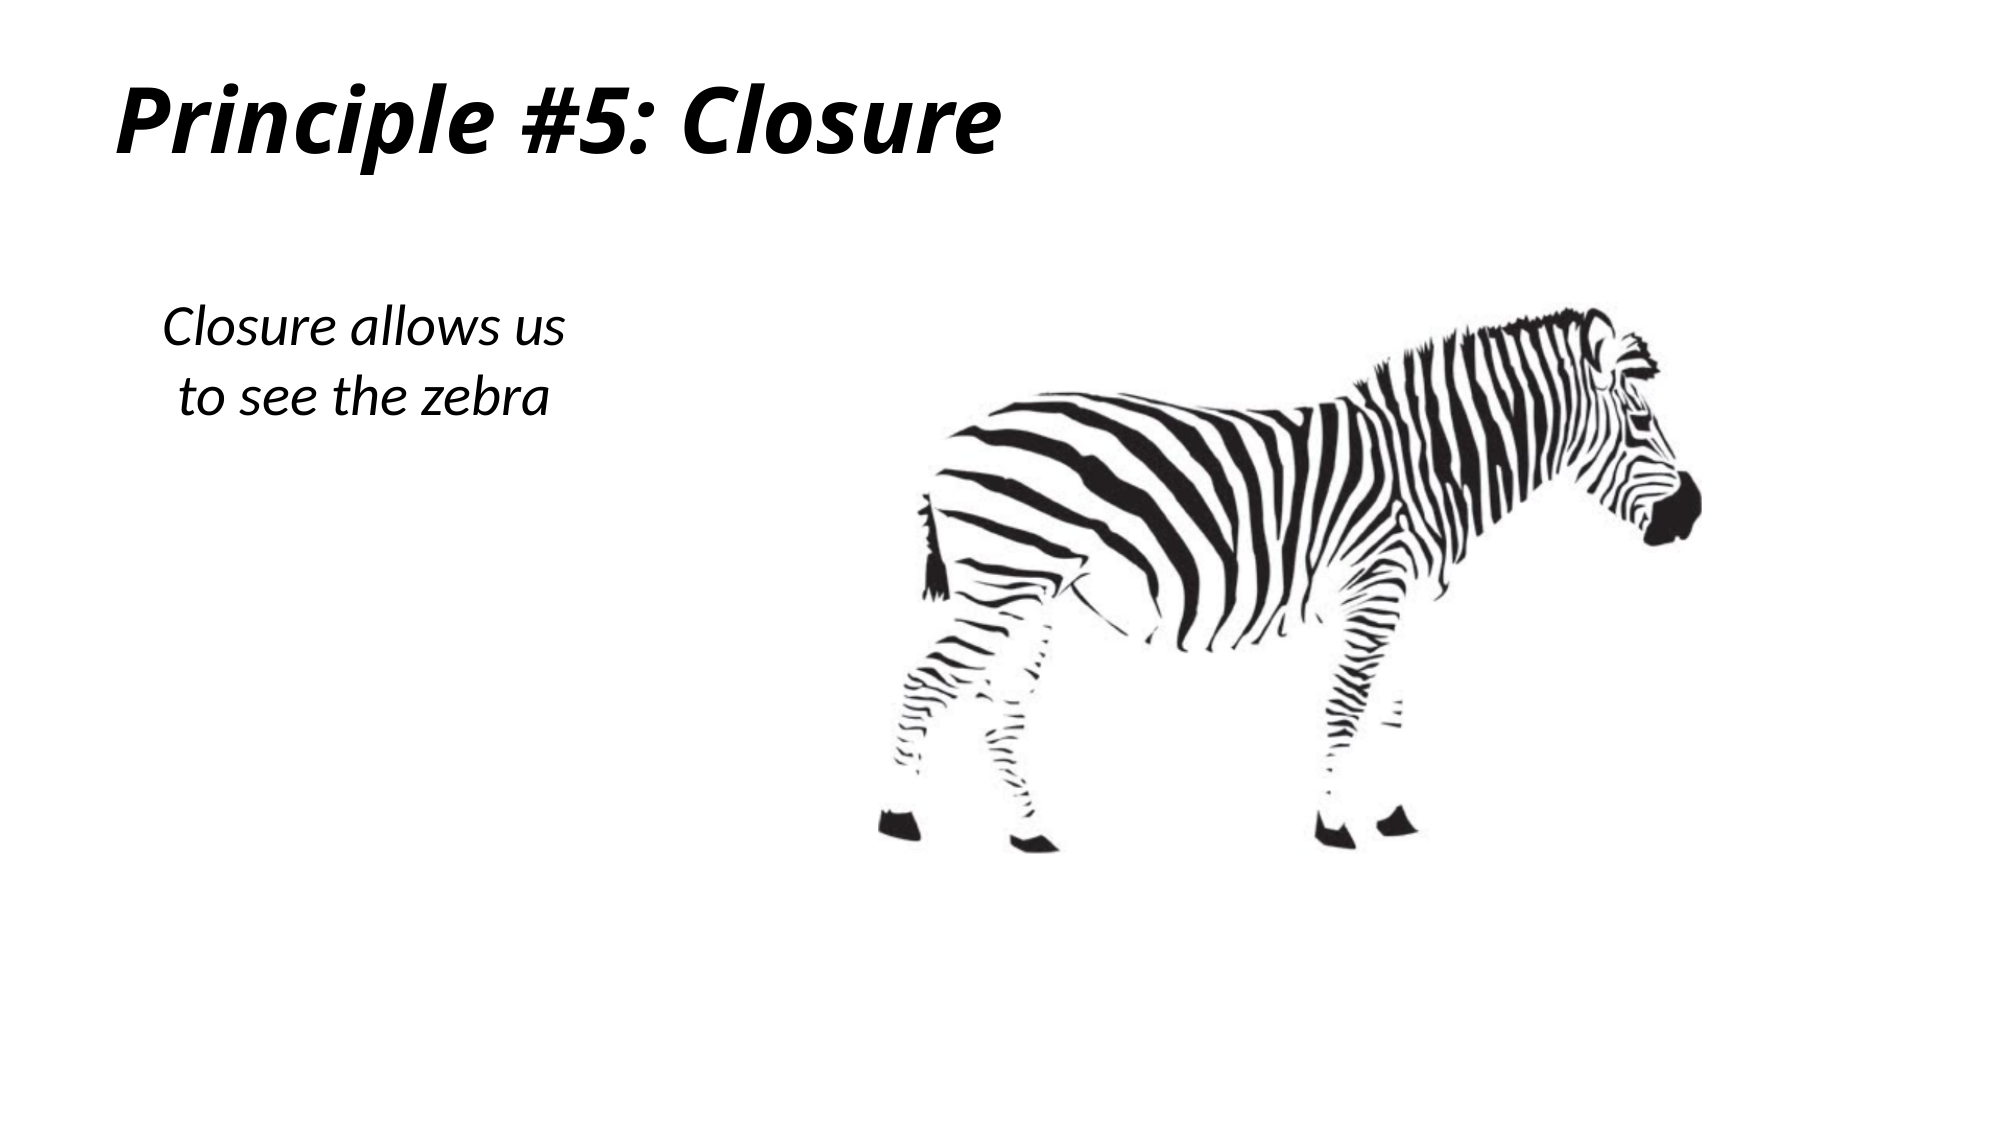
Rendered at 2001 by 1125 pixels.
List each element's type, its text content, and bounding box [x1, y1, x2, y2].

text_box Closure allows us to see the zebra [82, 279, 647, 435]
text_box Principle #5: Closure [99, 31, 1464, 181]
picture [851, 277, 1710, 857]
